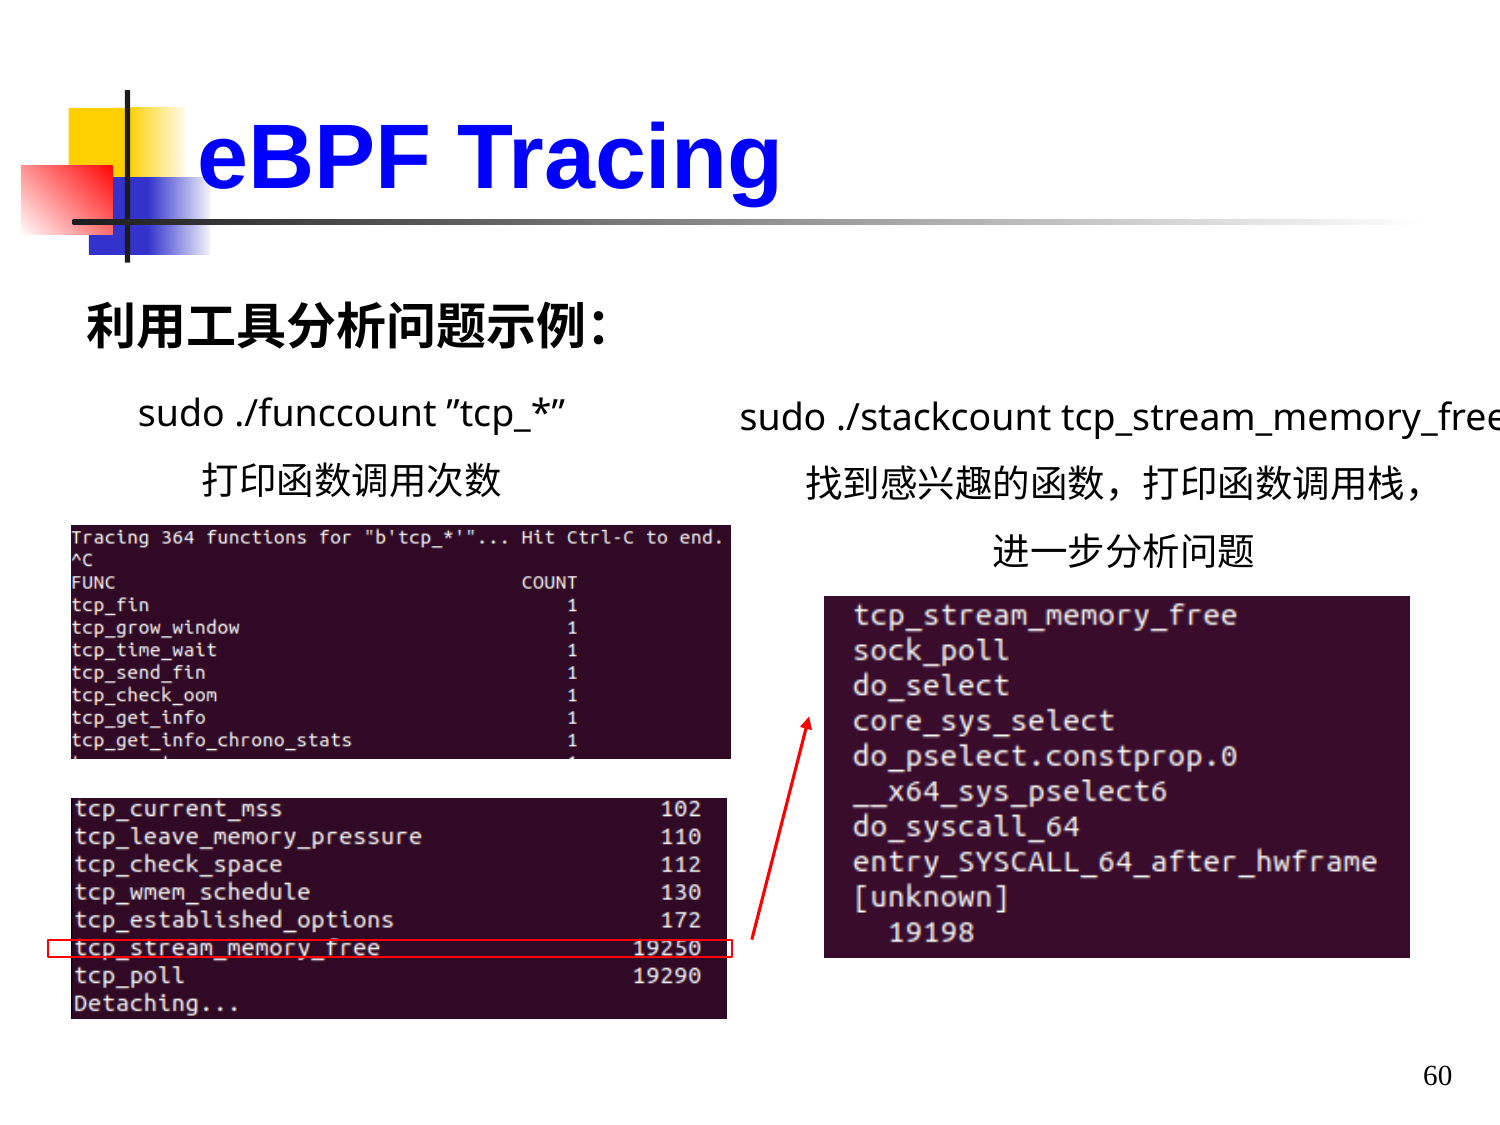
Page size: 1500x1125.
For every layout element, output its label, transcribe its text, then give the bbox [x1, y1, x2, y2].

text_box [47, 939, 66, 958]
picture [71, 524, 731, 759]
text_box 利用工具分析问题示例： [71, 287, 710, 363]
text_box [751, 716, 810, 940]
text_box sudo ./stackcount tcp_stream_memory_free 找到感兴趣的函数，打印函数调用栈， 进一步分析问题 [721, 363, 1500, 581]
picture [824, 596, 1410, 958]
slide_number 60 [1155, 1024, 1468, 1100]
text_box eBPF Tracing [182, 89, 1435, 220]
text_box sudo ./funccount ”tcp_*” 打印函数调用次数 [71, 359, 632, 510]
picture [71, 798, 727, 1019]
